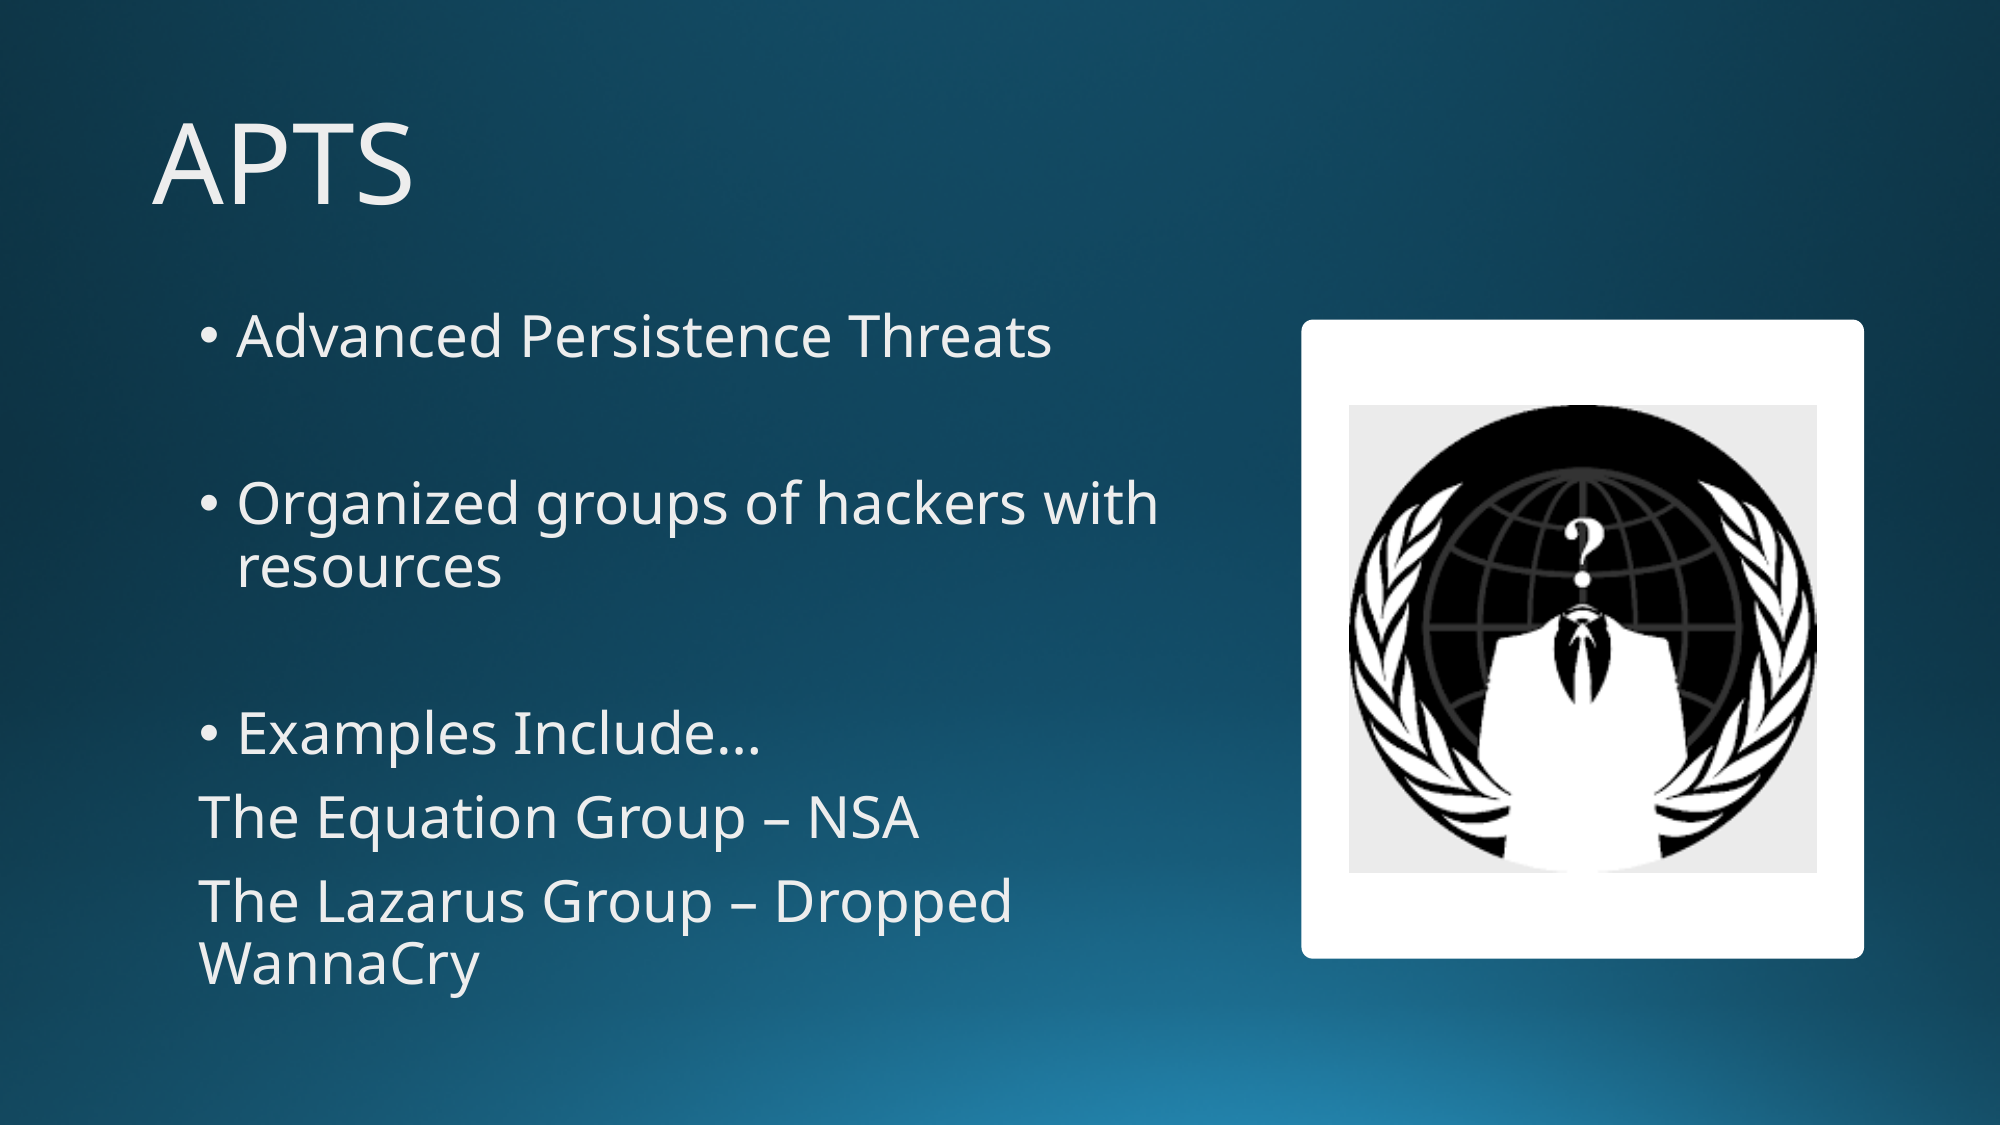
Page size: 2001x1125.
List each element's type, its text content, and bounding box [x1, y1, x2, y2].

text_box [1300, 318, 1866, 960]
list Advanced Persistence Threats Organized groups of hackers with resources Examples Include… The Equation Group – NSA The Lazarus Group – Dropped WannaCry [183, 299, 1227, 1014]
picture [1349, 405, 1817, 873]
text_box [0, 0, 2000, 1125]
title APTS [137, 59, 1863, 278]
